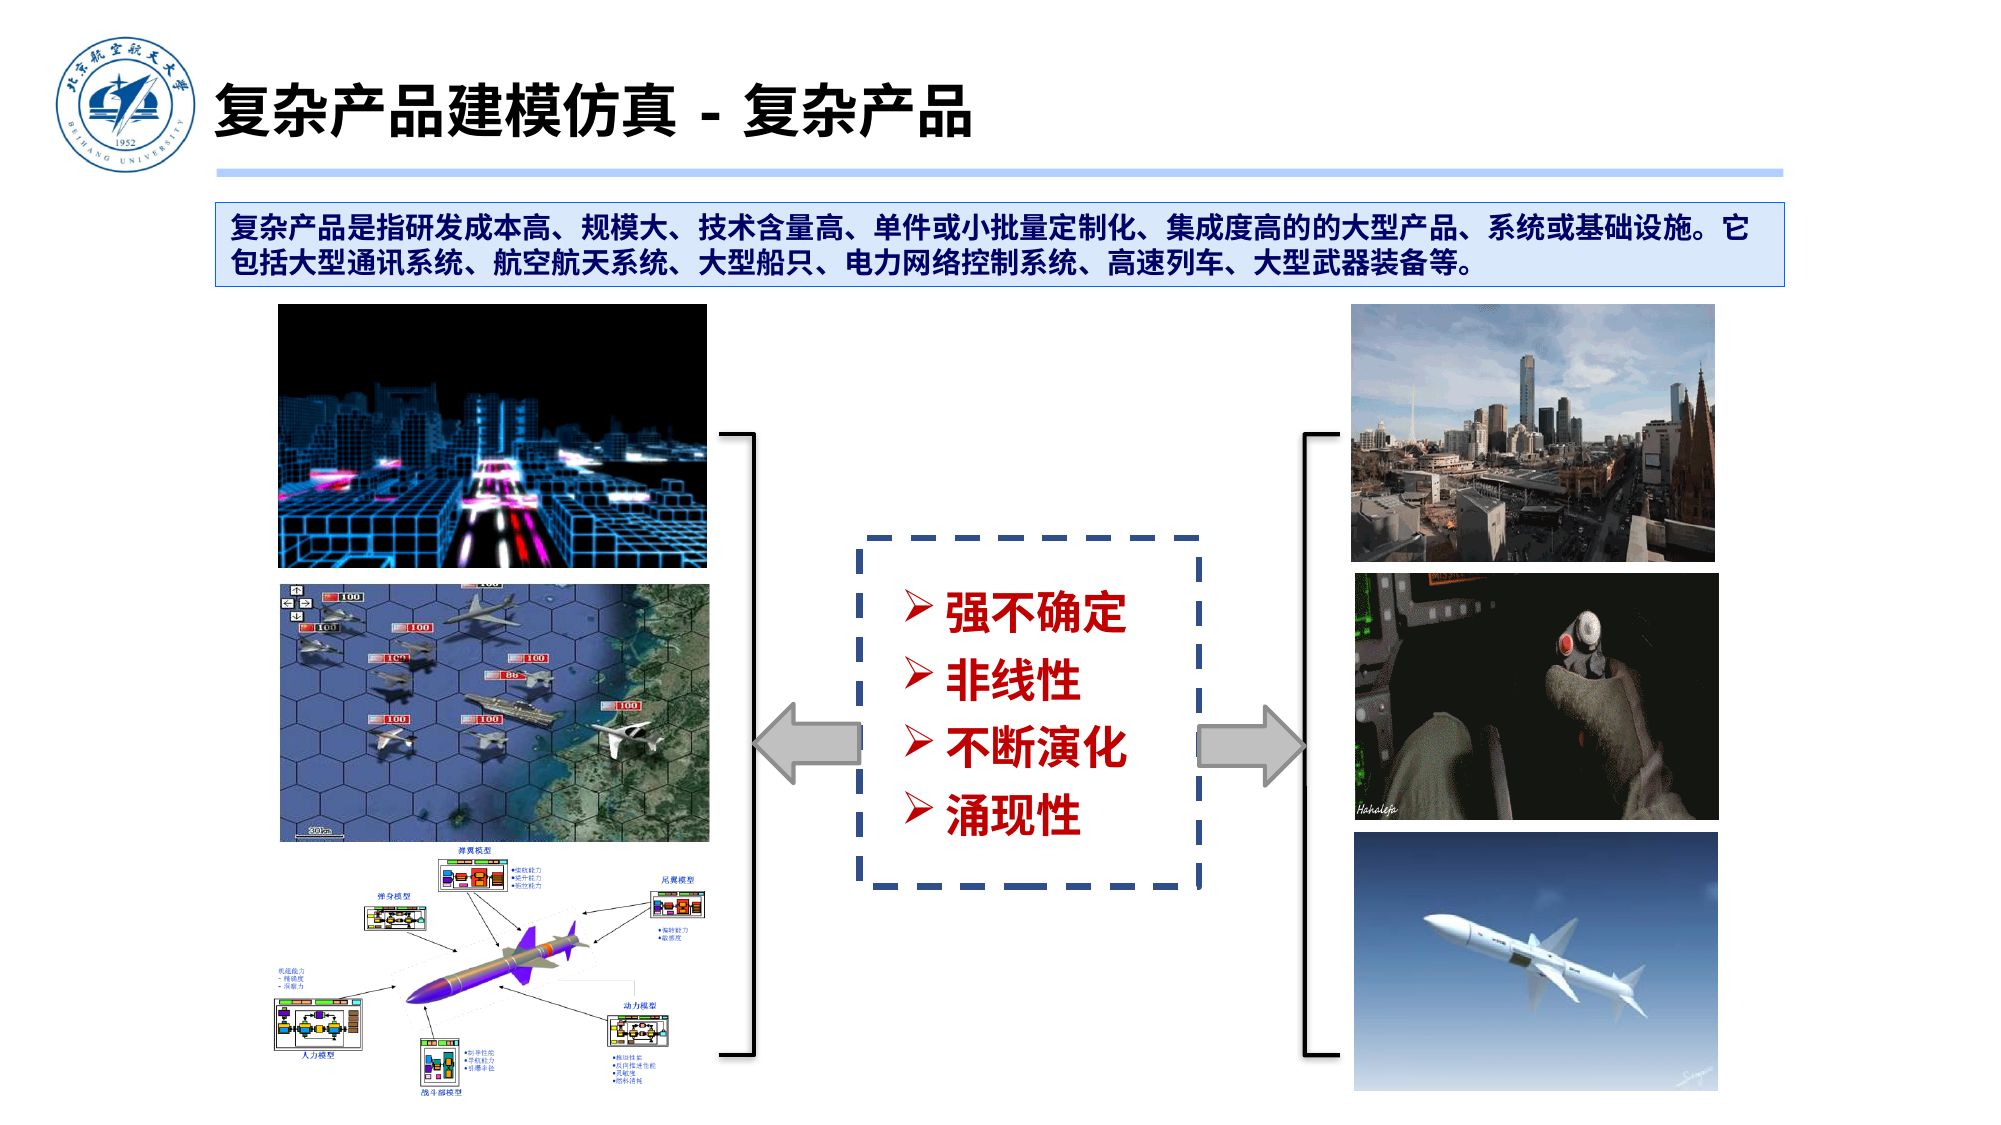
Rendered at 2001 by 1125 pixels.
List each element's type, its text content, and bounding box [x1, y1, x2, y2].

picture [273, 843, 708, 1102]
text_box [1197, 704, 1307, 788]
picture [277, 303, 708, 568]
text_box [1302, 432, 1340, 1058]
picture [1351, 303, 1715, 563]
picture [55, 36, 196, 173]
picture [279, 583, 711, 842]
text_box 强不确定 非线性 不断演化 涌现性 [857, 536, 1201, 889]
text_box 复杂产品是指研发成本高、规模大、技术含量高、单件或小批量定制化、集成度高的的大型产品、系统或基础设施。它包括大型通讯系统、航空航天系统、大型船只、电力网络控制系统、高速列车、大型武器装备等。 [215, 202, 1785, 287]
picture [1355, 573, 1719, 821]
text_box [718, 432, 756, 1057]
text_box [751, 701, 862, 786]
text_box 复杂产品建模仿真-复杂产品 [198, 66, 990, 152]
picture [1354, 832, 1718, 1091]
